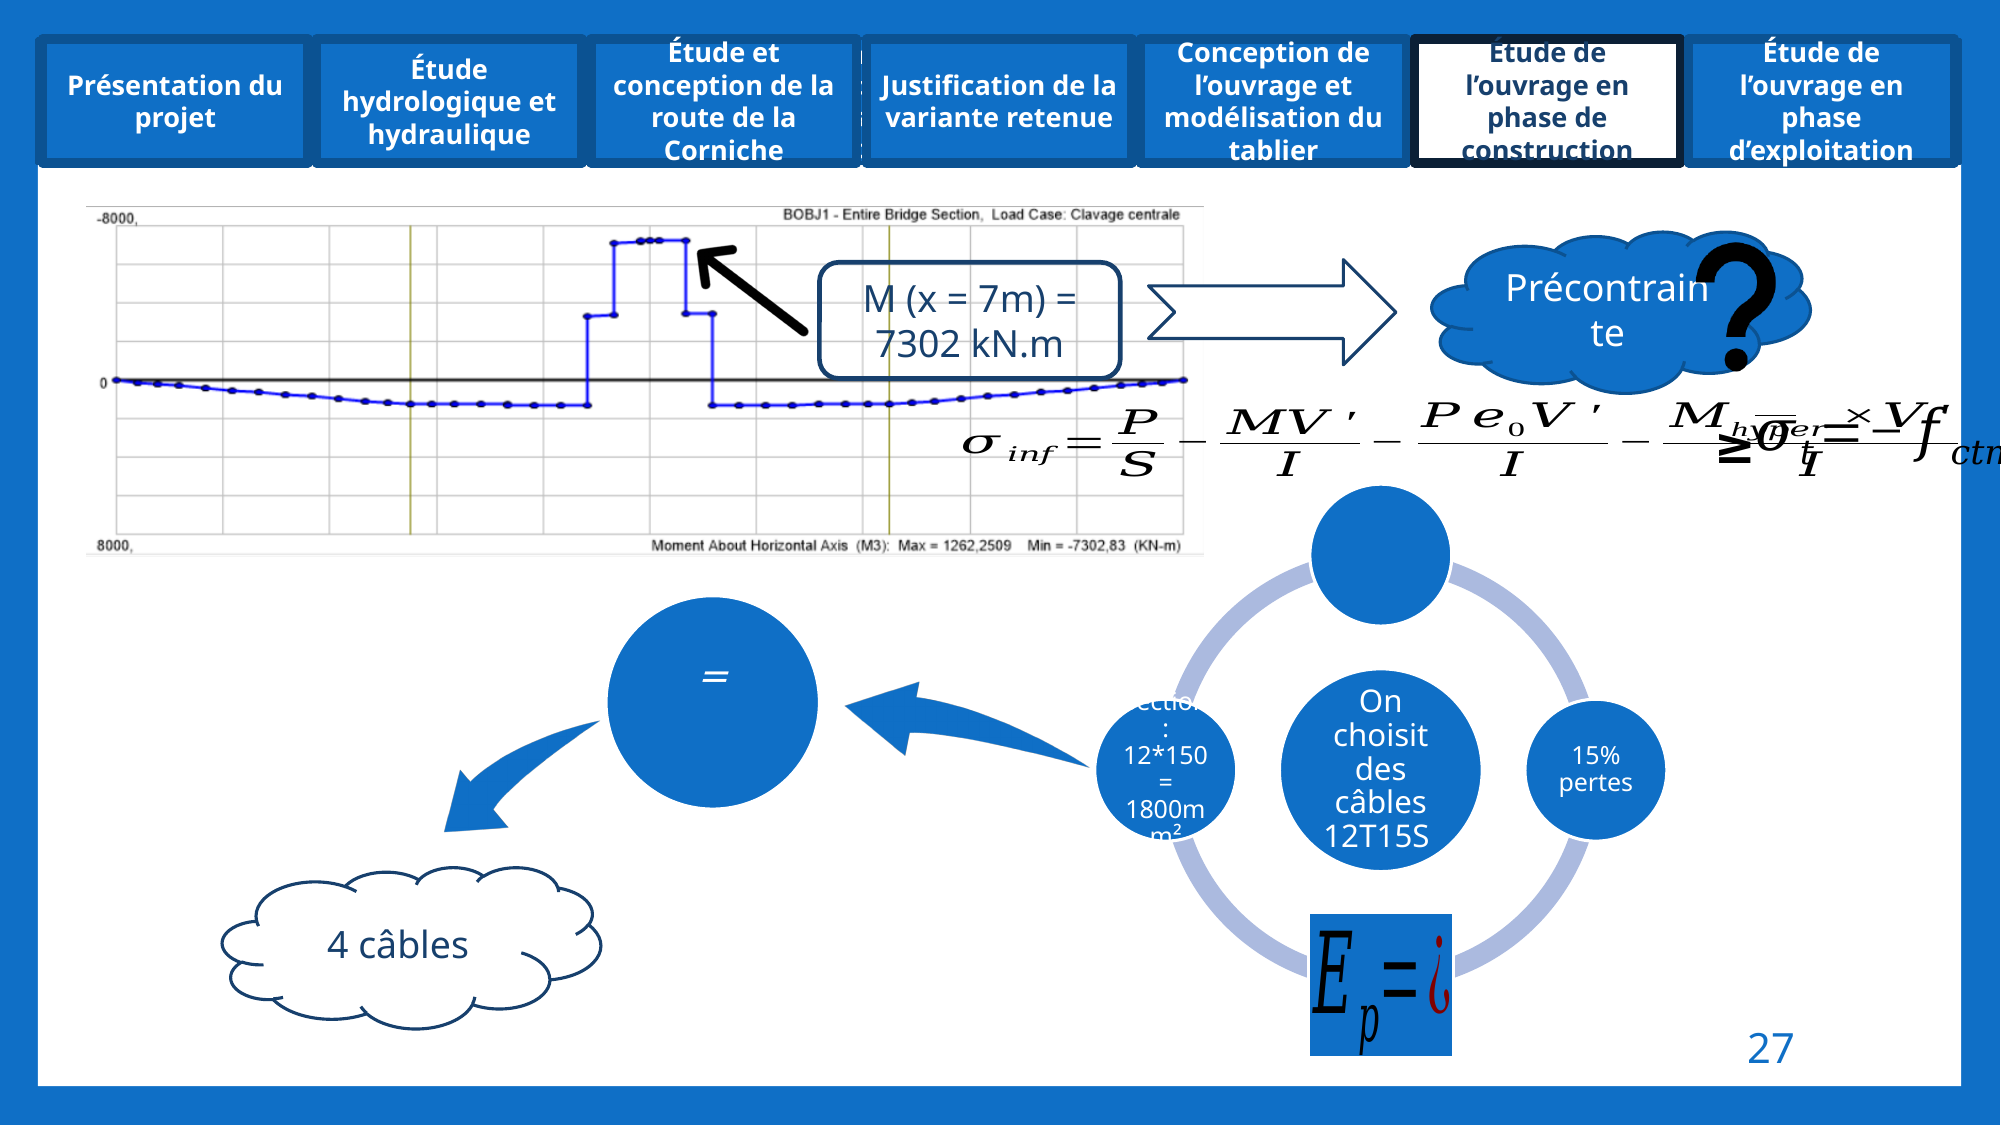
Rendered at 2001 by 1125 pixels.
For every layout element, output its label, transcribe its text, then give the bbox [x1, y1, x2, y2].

text_box Étude de l’ouvrage en phase de construction [1413, 37, 1682, 164]
picture [390, 647, 622, 874]
picture [86, 188, 1204, 557]
text_box Les hypothèses de calcul [1408, 37, 1413, 164]
picture [1659, 231, 1811, 382]
text_box Présentation du projet [36, 37, 41, 164]
text_box Présentation du projet [41, 37, 310, 164]
text_box Étude hydrologique et hydraulique [315, 37, 584, 164]
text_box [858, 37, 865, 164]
text_box [1209, 258, 1398, 367]
text_box 4 câbles [220, 866, 603, 1031]
slide_number 27 [1530, 1020, 1811, 1081]
text_box Étude de l’ouvrage en phase d’exploitation [1687, 37, 1956, 164]
text_box Conception de l’ouvrage et modélisation du tablier [1139, 37, 1408, 164]
text_box Etude et conception de la route [584, 37, 589, 164]
text_box Conception de l’ouvrage [1134, 37, 1139, 164]
text_box Justification de la variante retenue [865, 37, 1134, 164]
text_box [605, 595, 820, 810]
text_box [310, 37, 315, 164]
text_box Précontrainte [1430, 230, 1659, 395]
text_box Étude et conception de la route de la Corniche [589, 37, 858, 164]
text_box Modélisation du tablier [1682, 37, 1687, 164]
text_box ≥ [1699, 406, 1752, 602]
text_box DIMENSIONNEMENT DE LA PRÉCONTRAINTE INTÉRIEURE D’ÉCLISSAGE [35, 38, 1962, 165]
picture [820, 630, 1117, 829]
